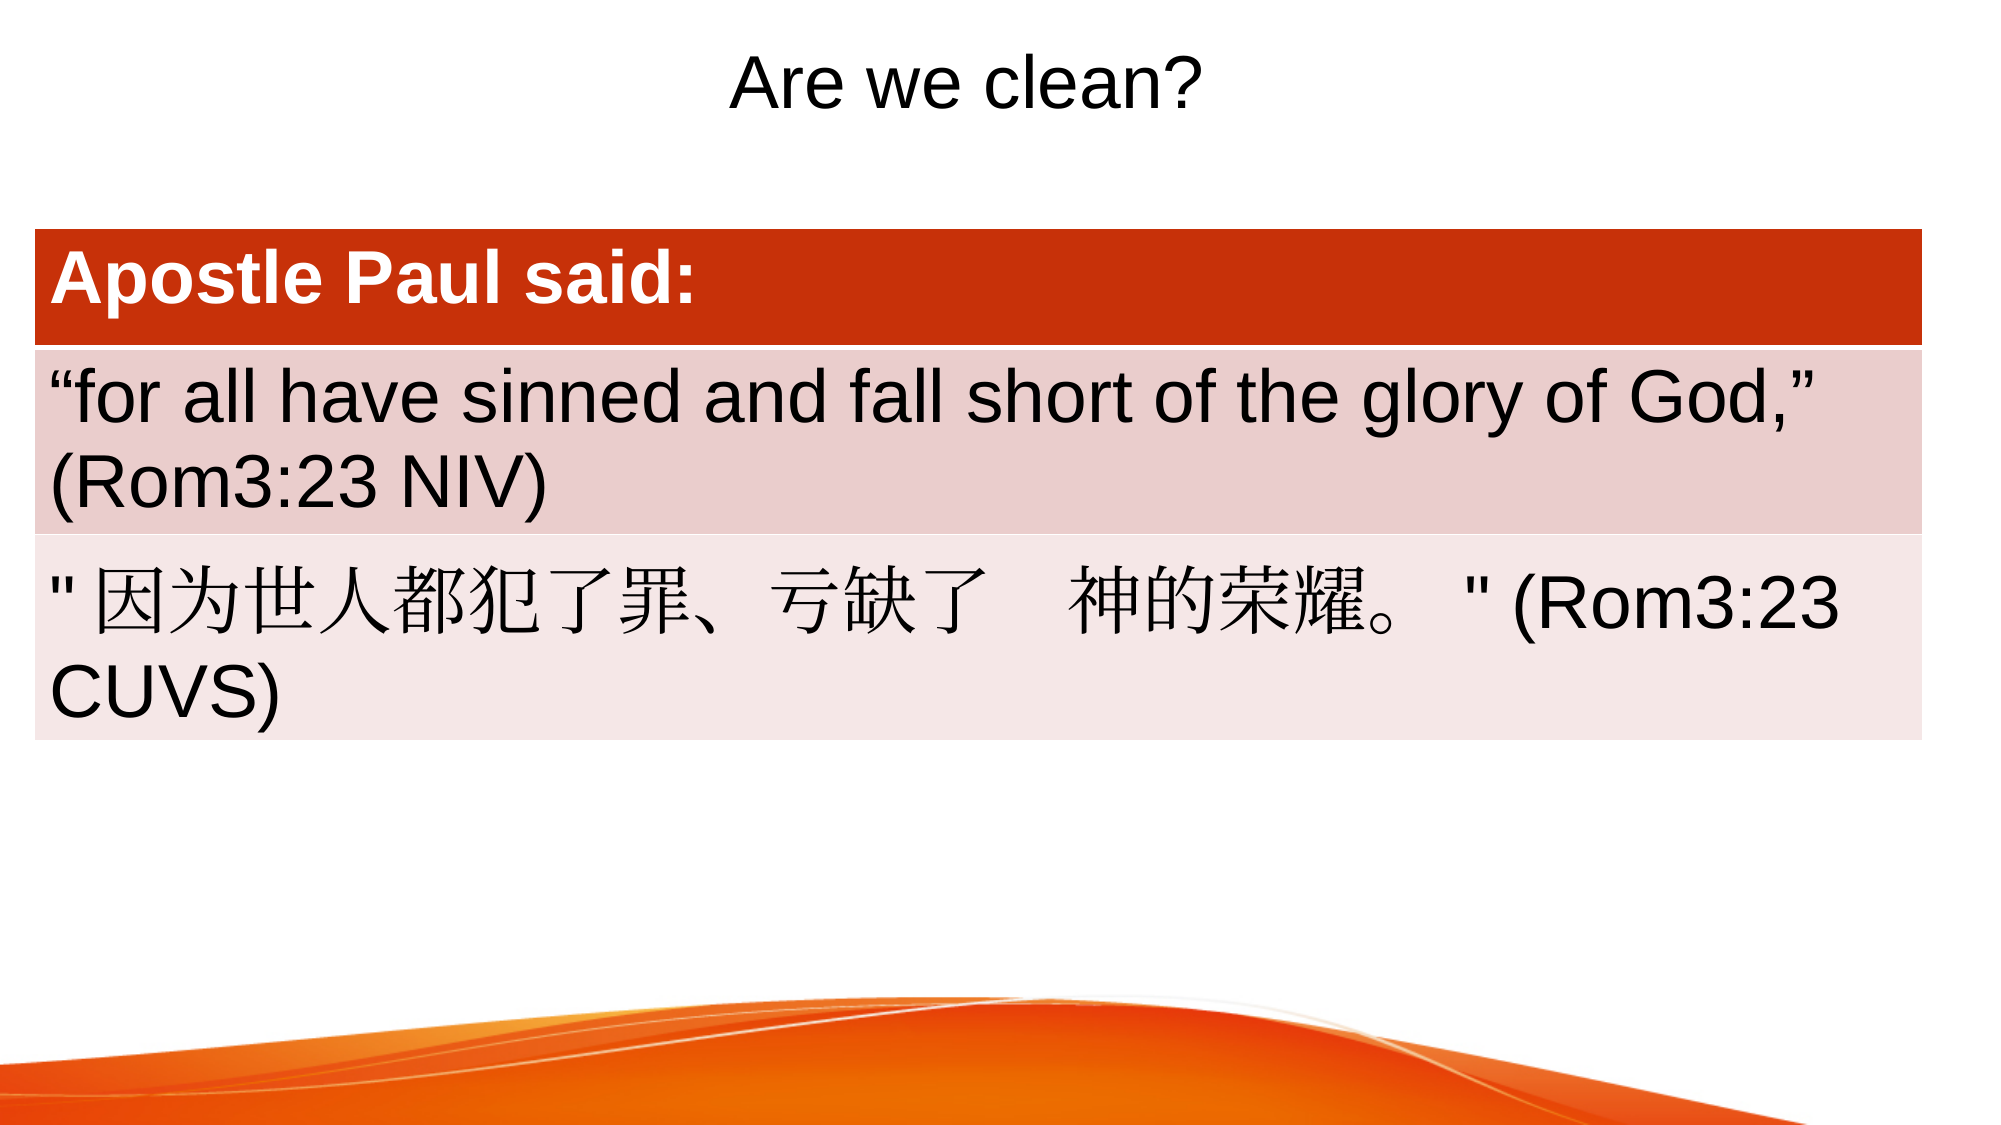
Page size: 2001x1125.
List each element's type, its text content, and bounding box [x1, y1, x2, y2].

title Are we clean? [34, 30, 1901, 127]
table_cell “for all have sinned and fall short of the glory of God,” (Rom3:23 NIV) [35, 350, 1922, 534]
picture [0, 0, 2000, 1125]
table_cell "因为世人都犯了罪、亏缺了 神的荣耀。" (Rom3:23 CUVS) [35, 535, 1922, 740]
table_header Apostle Paul said: [35, 229, 1922, 345]
